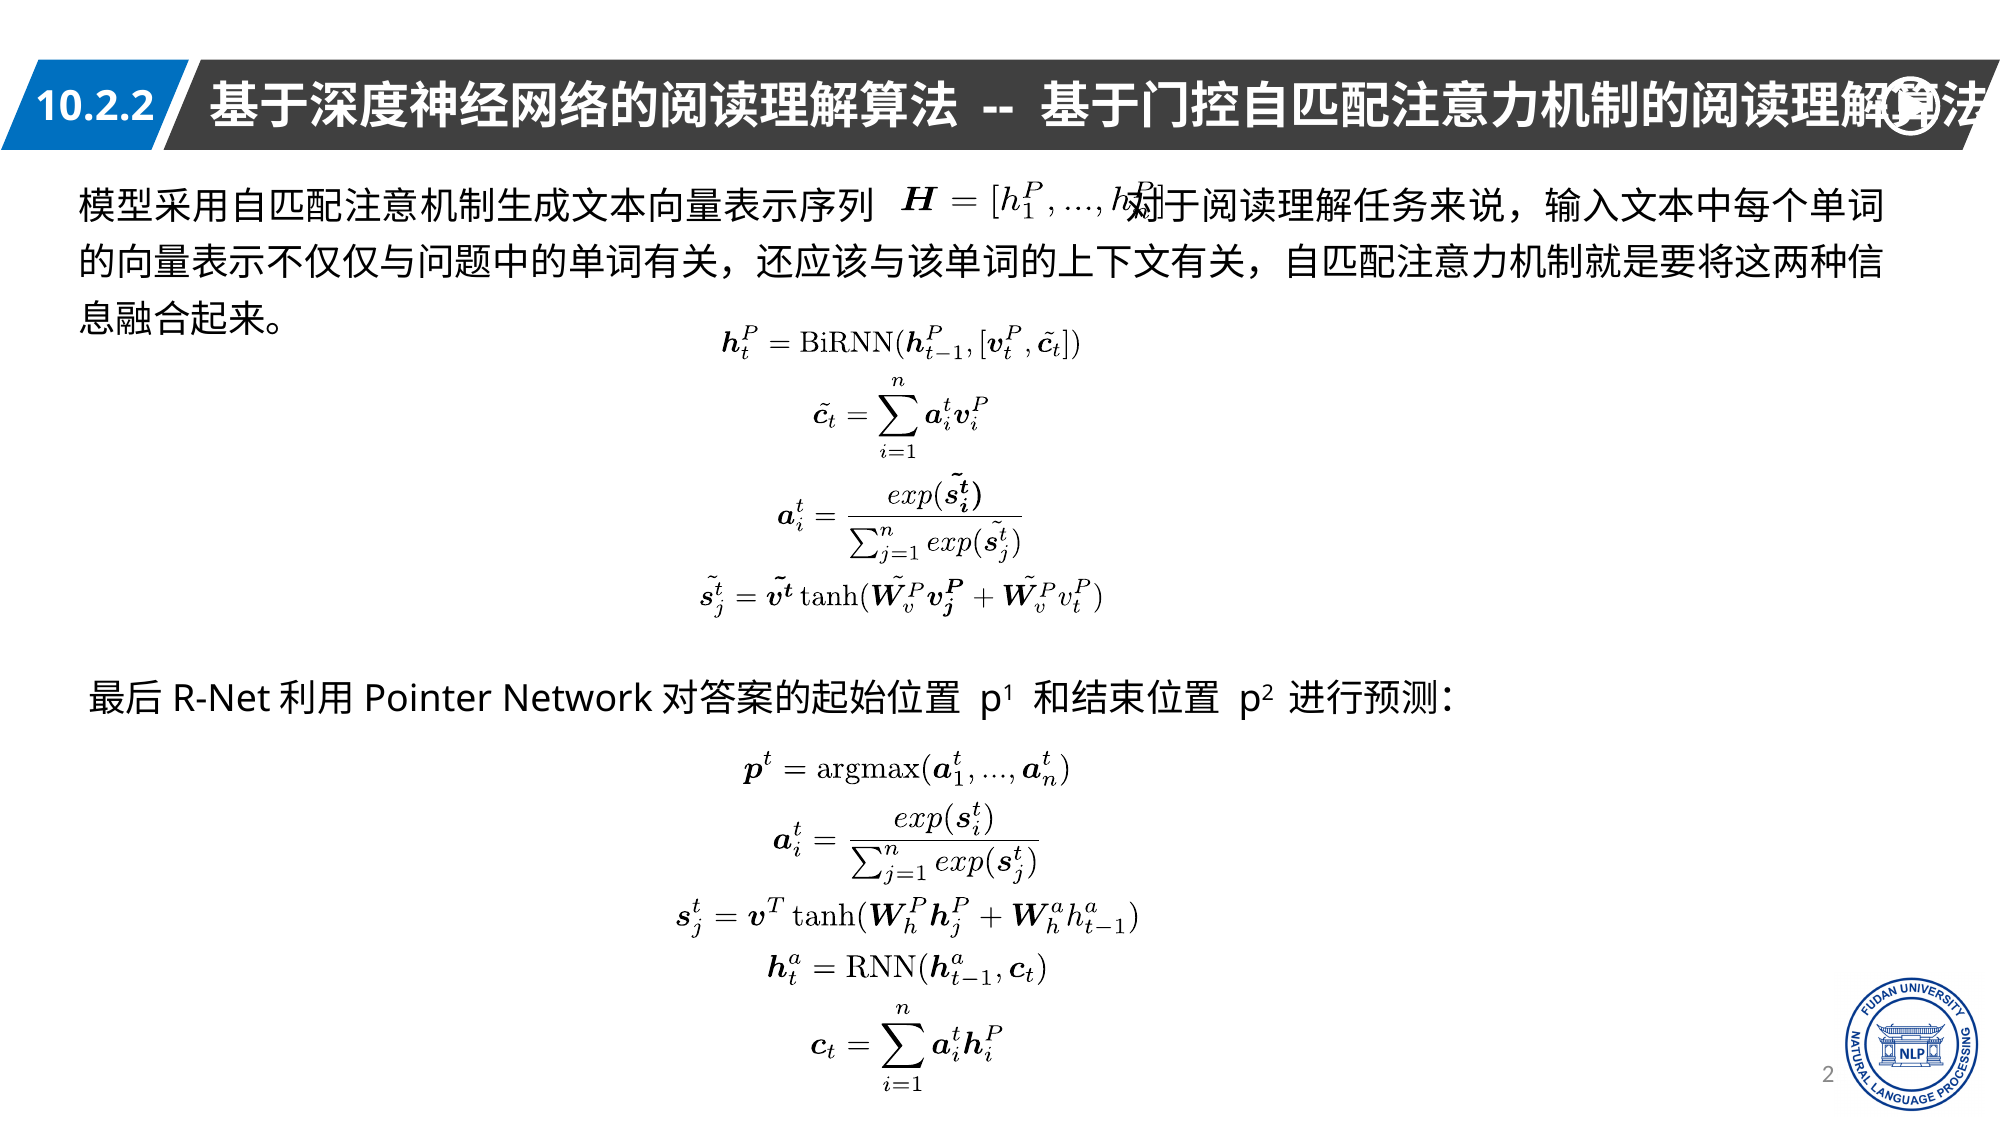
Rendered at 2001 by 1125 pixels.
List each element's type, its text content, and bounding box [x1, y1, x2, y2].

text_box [1883, 78, 1939, 134]
text_box 10.2.2 [13, 71, 177, 136]
text_box 模型采用自匹配注意机制生成文本向量表示序列 对于阅读理解任务来说，输入文本中每个单词的向量表示不仅仅与问题中的单词有关，还应该与该单词的上下文有关，自匹配注意力机制就是要将这两种信息融合起来。 [63, 163, 1900, 347]
text_box 最后R-Net利用Pointer Network对答案的起始位置 p1 和结束位置 p2 进行预测： [73, 655, 1938, 727]
text_box [198, 59, 2000, 66]
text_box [676, 750, 1138, 1092]
slide_number 28 [1412, 1042, 1863, 1103]
text_box [33, 59, 189, 89]
text_box [163, 76, 1966, 150]
text_box [1, 121, 158, 150]
text_box 基于深度神经网络的阅读理解算法 -- 基于门控自匹配注意力机制的阅读理解算法 [194, 66, 2000, 142]
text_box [700, 325, 1102, 618]
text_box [900, 181, 1163, 219]
picture [1834, 972, 1985, 1117]
